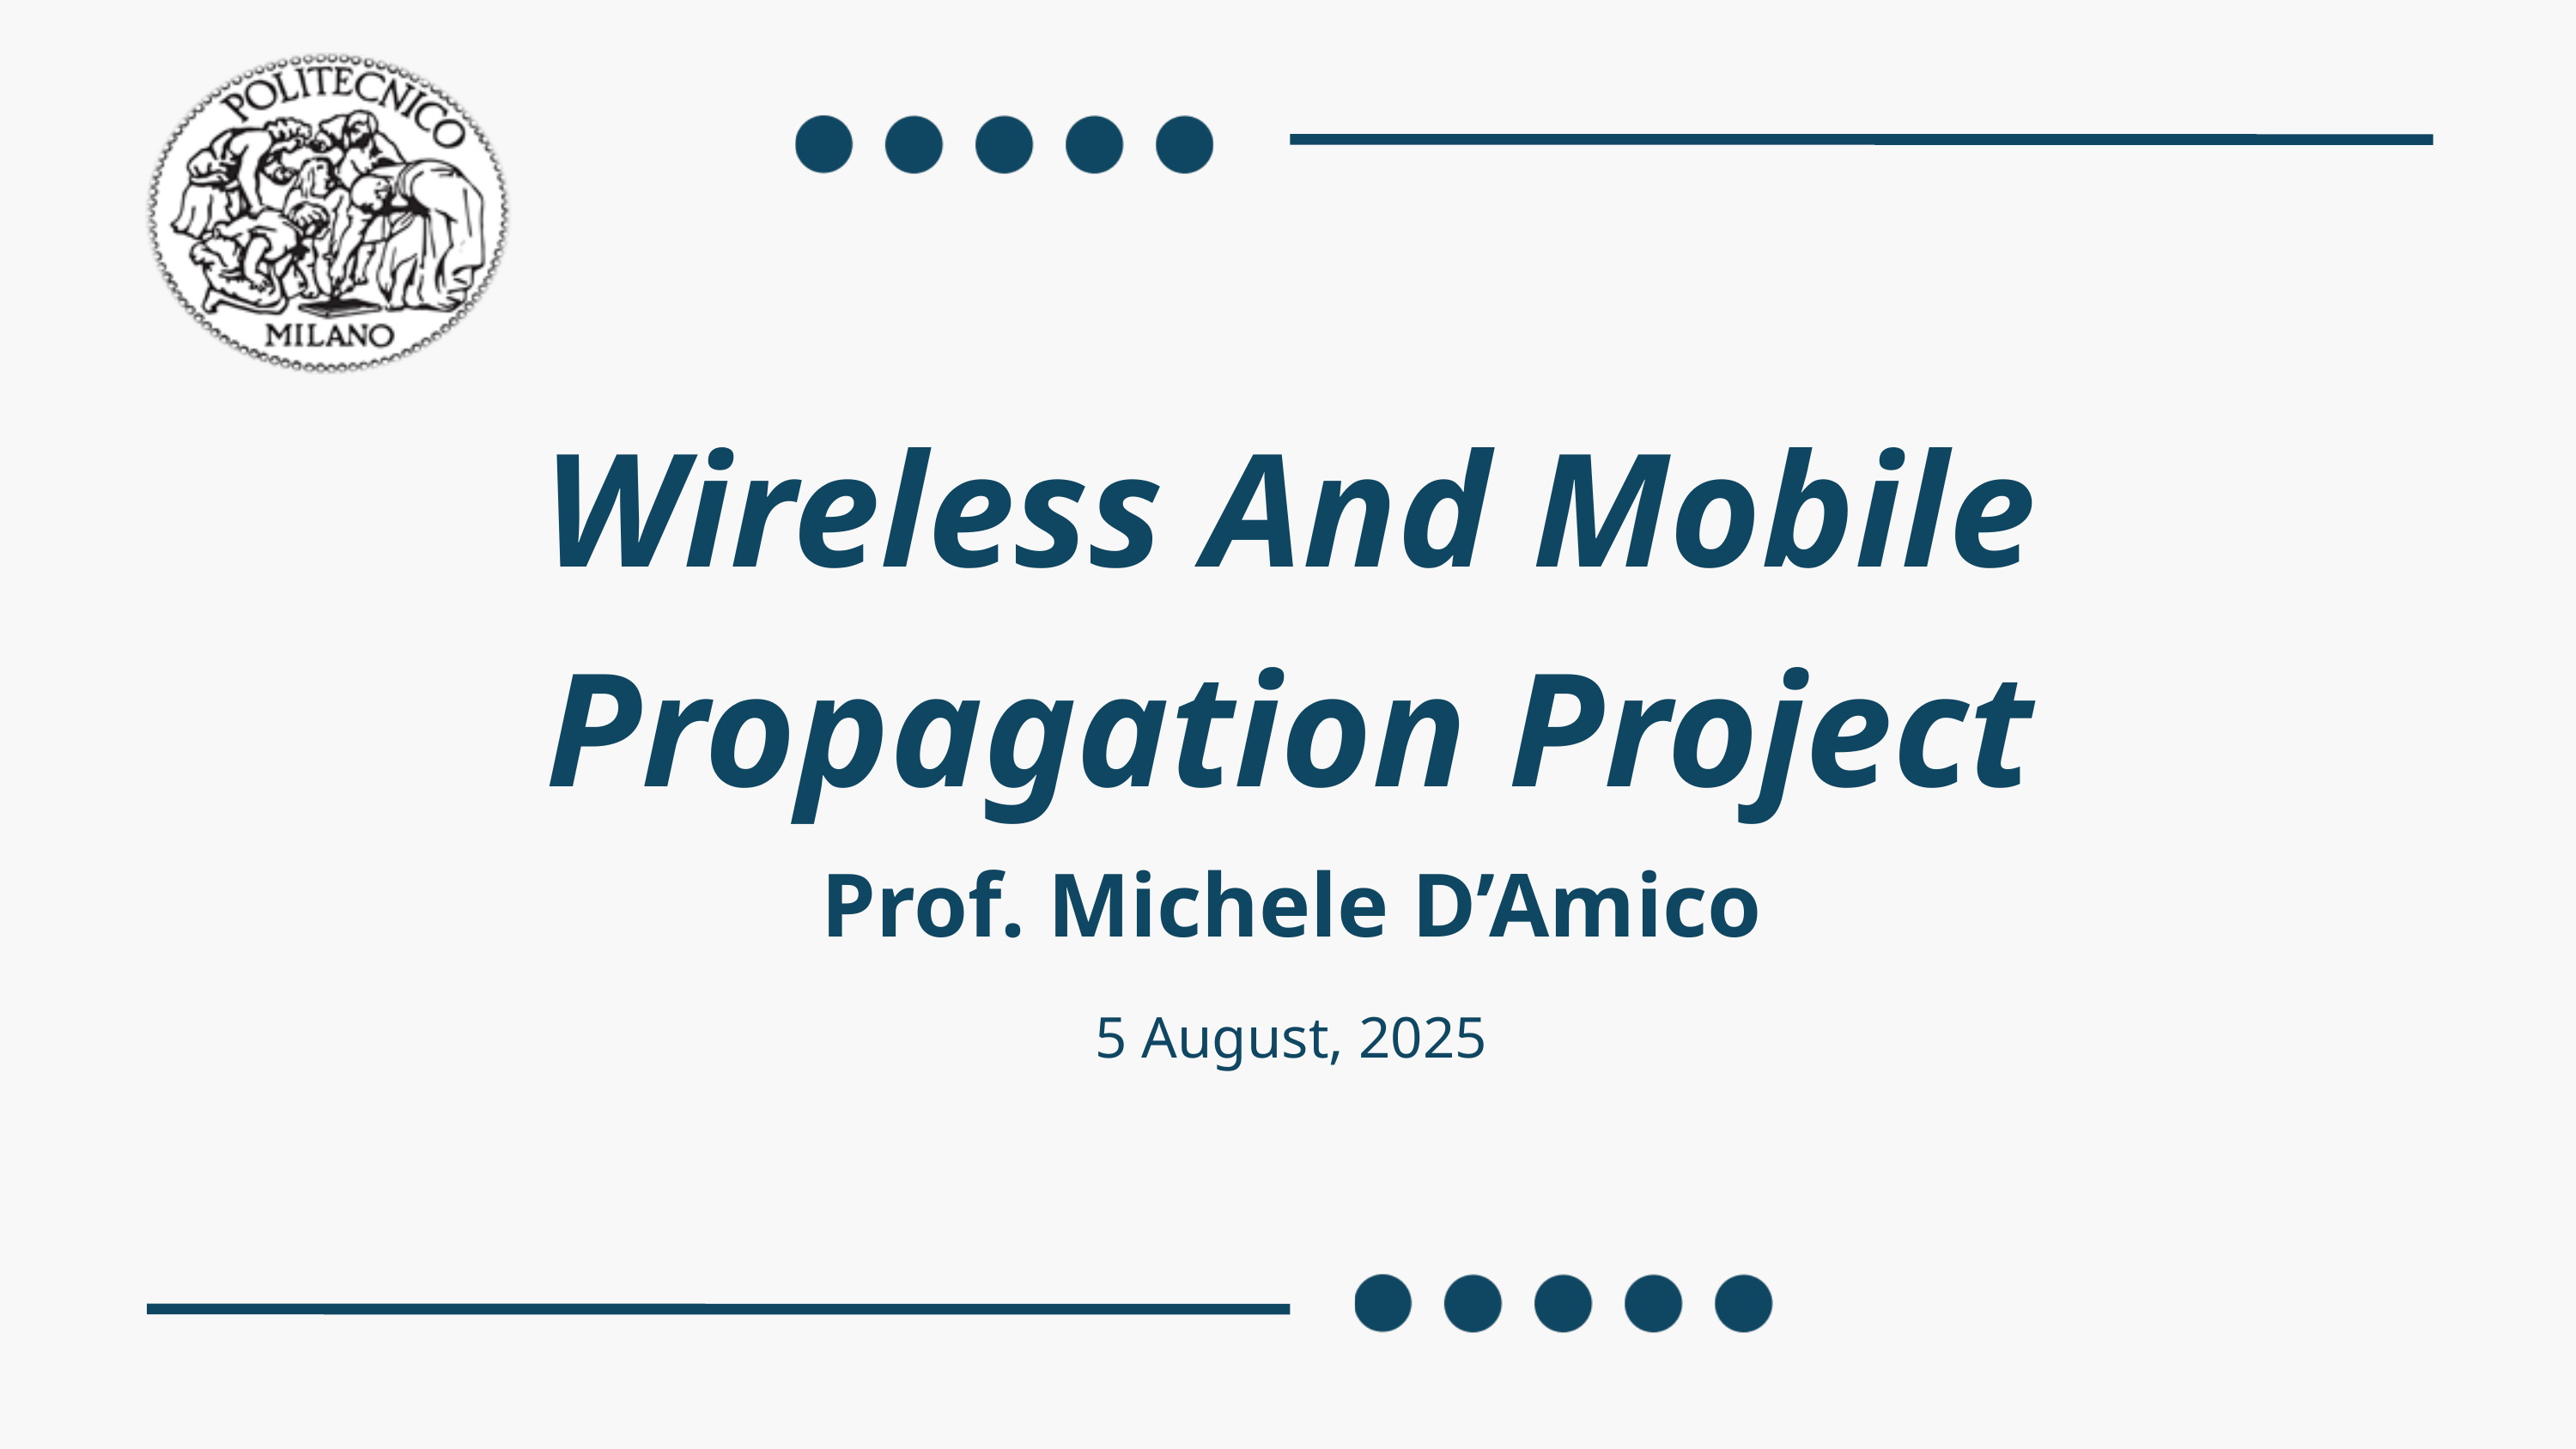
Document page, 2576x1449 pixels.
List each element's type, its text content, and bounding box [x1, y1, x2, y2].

text_box Wireless And Mobile Propagation Project [147, 378, 2433, 818]
text_box Prof. Michele D’Amico [389, 832, 2194, 955]
text_box [1354, 1272, 1773, 1335]
text_box [144, 52, 513, 377]
text_box 5 August, 2025 [799, 990, 1784, 1070]
text_box [795, 113, 1214, 176]
